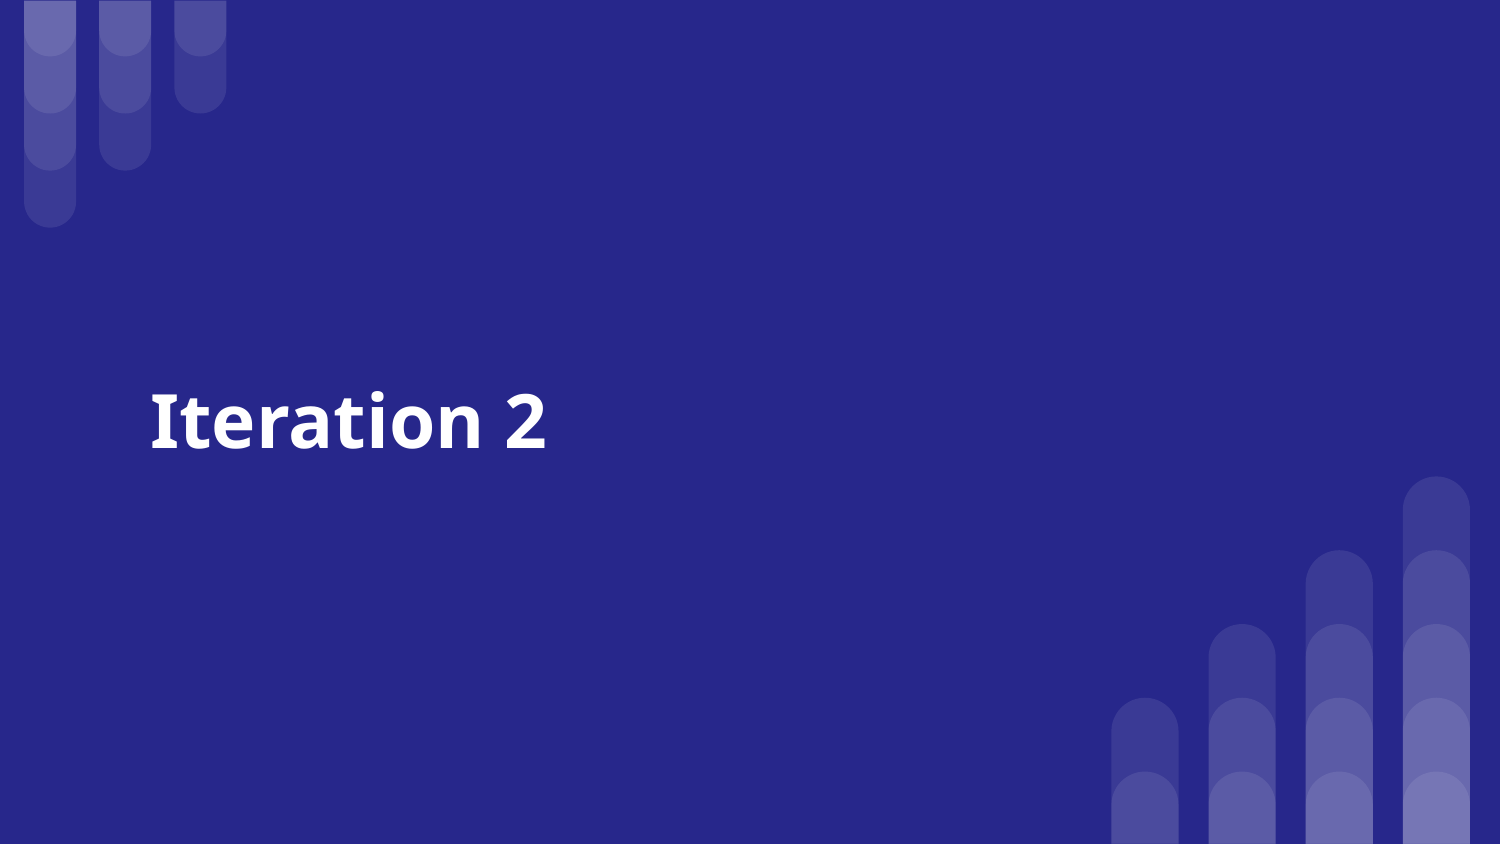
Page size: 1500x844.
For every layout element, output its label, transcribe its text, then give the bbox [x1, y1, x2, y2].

title Iteration 2 [135, 264, 1097, 572]
